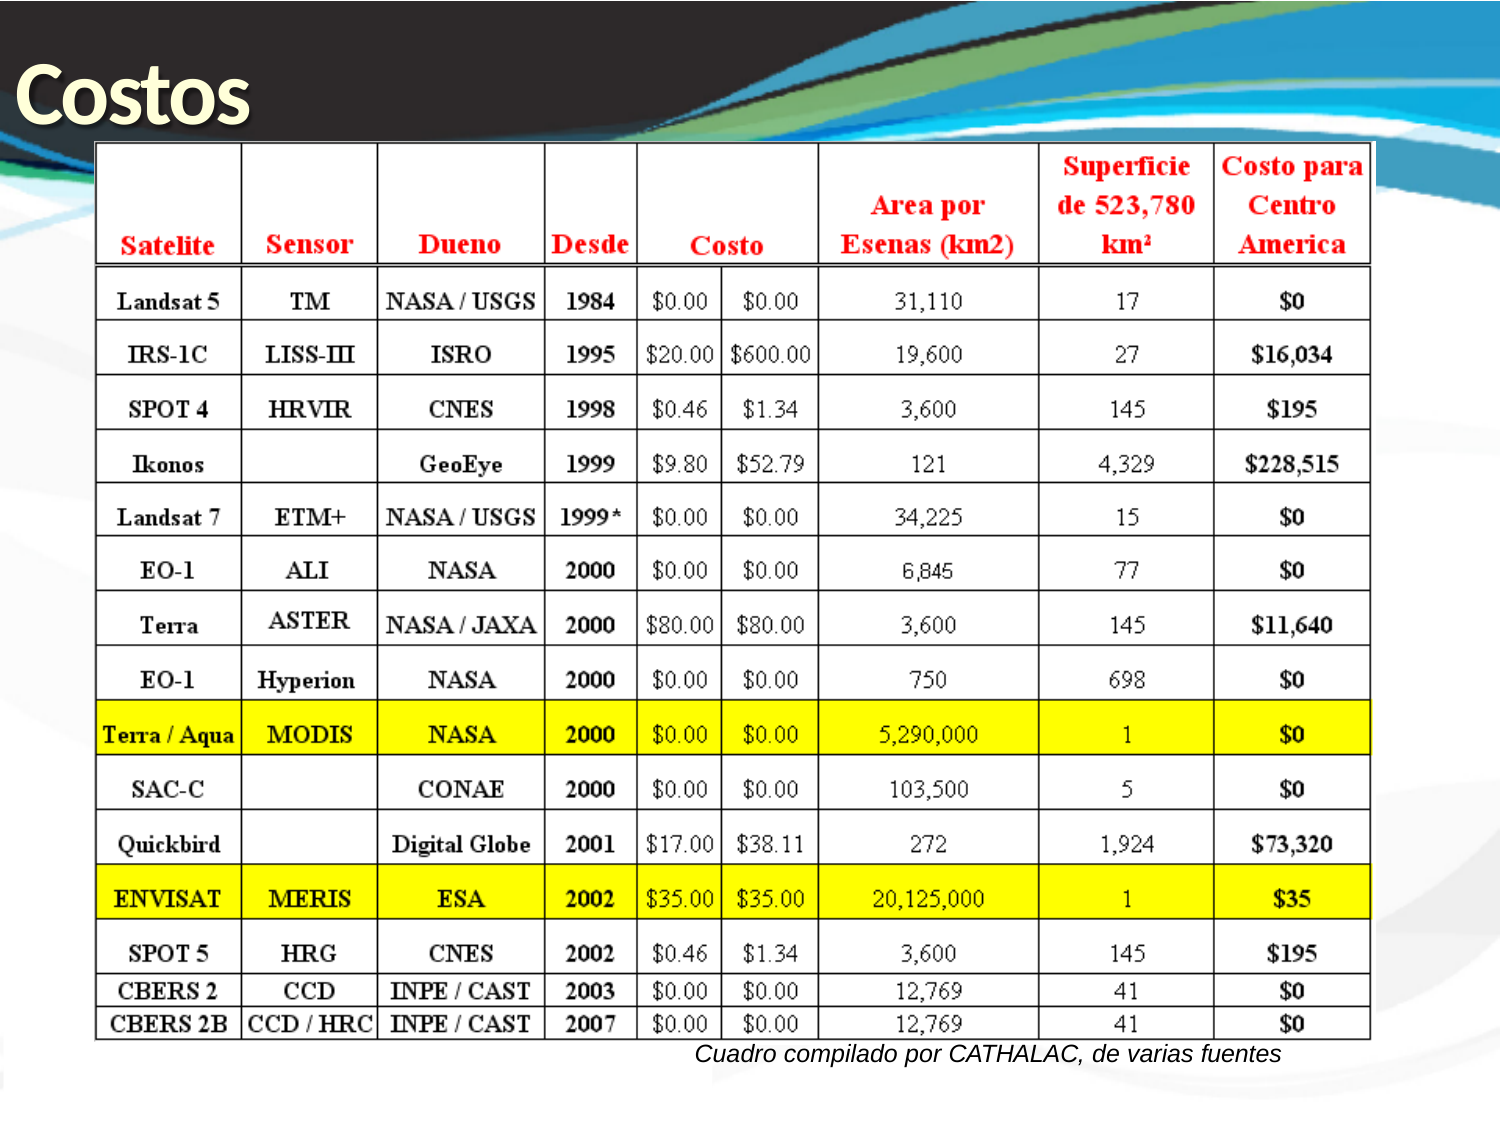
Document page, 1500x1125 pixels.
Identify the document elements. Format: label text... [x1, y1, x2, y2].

picture [0, 1, 1500, 1125]
text_box Cuadro compilado por CATHALAC, de varias fuentes [692, 1052, 1285, 1068]
